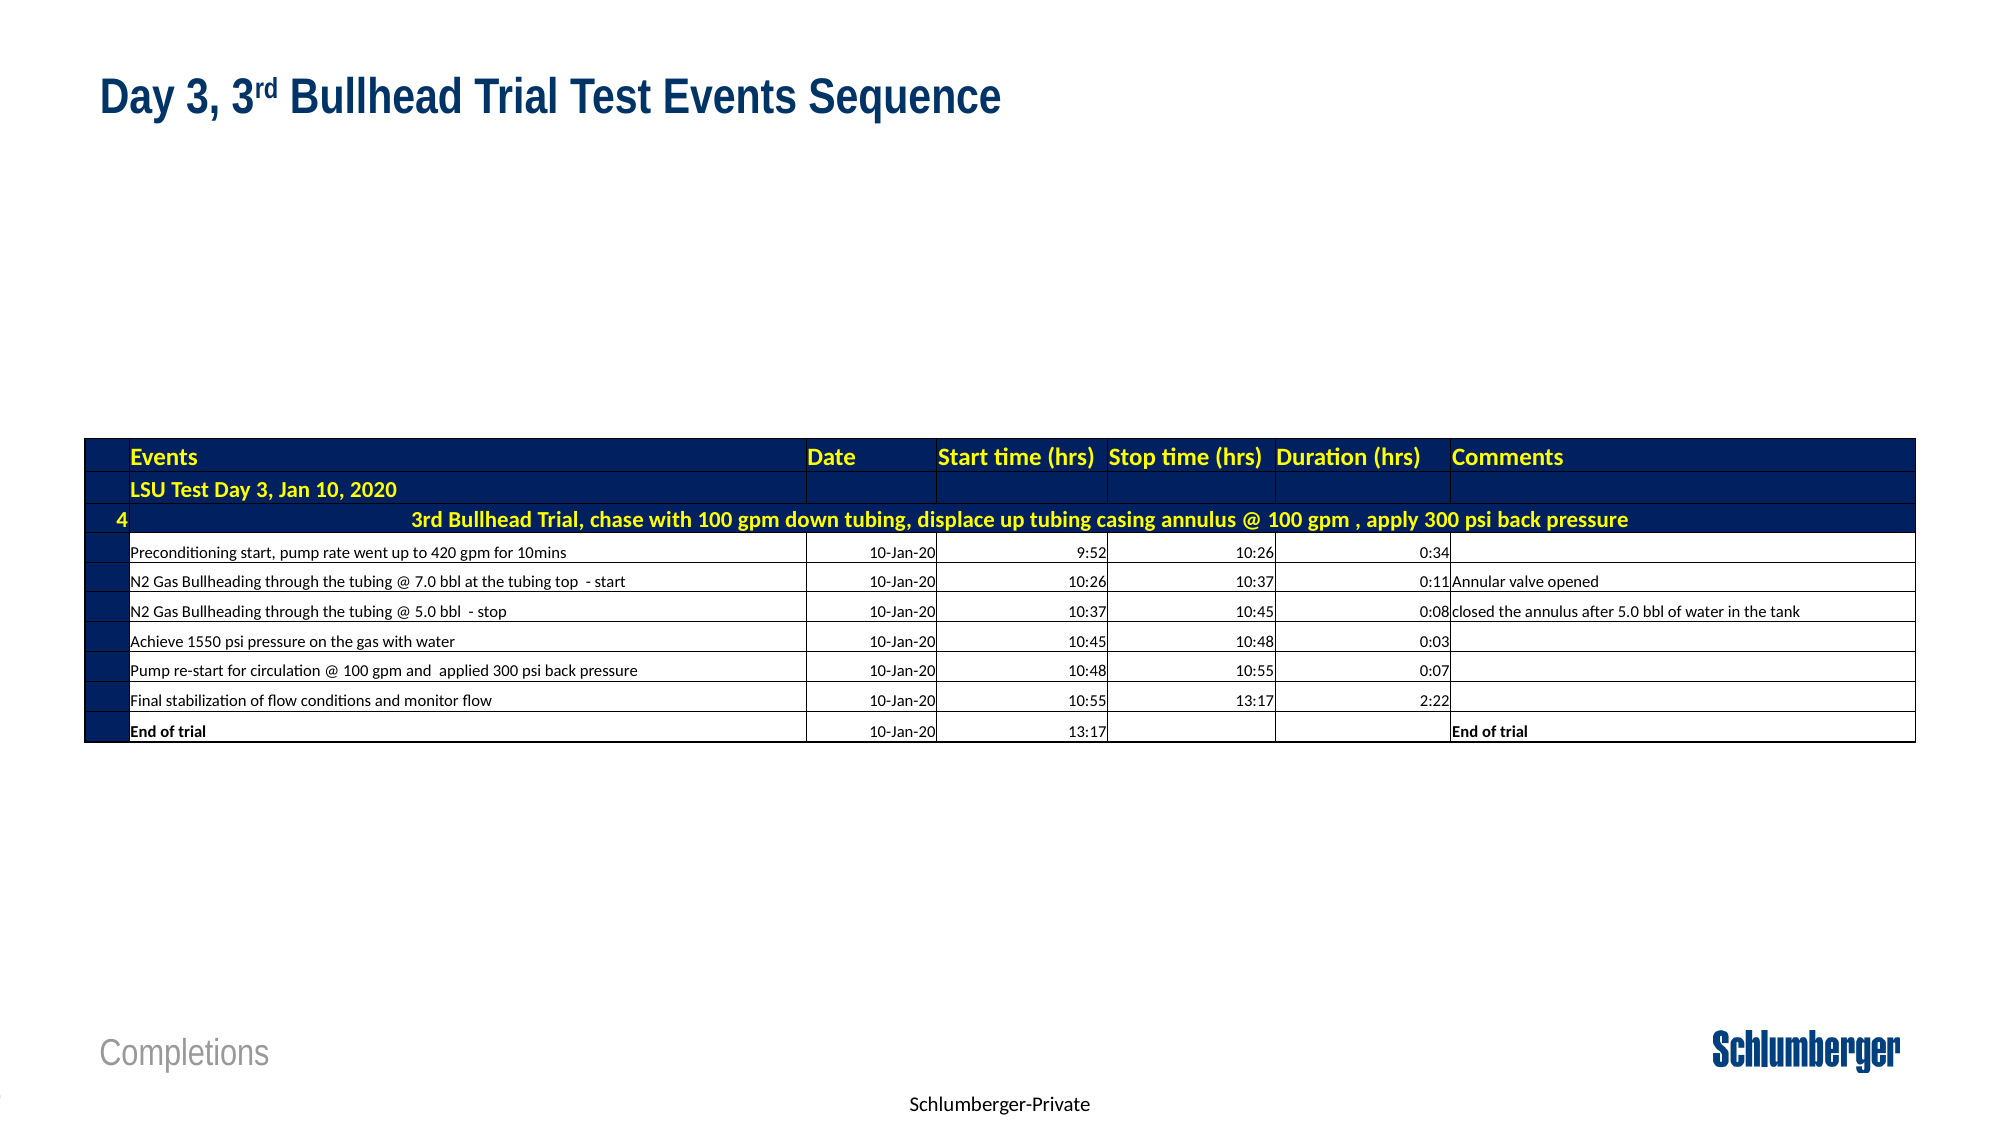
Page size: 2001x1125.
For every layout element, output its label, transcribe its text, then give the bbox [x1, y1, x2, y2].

table_cell [86, 472, 129, 503]
table_cell [1276, 472, 1450, 503]
table_cell 10-Jan-20 [807, 592, 936, 621]
table_header Duration (hrs) [1276, 439, 1450, 471]
table_cell N2 Gas Bullheading through the tubing @ 5.0 bbl - stop [130, 592, 806, 621]
table_cell 0:08 [1276, 592, 1450, 621]
table_cell [1276, 712, 1450, 741]
table_cell Achieve 1550 psi pressure on the gas with water [130, 622, 806, 651]
table_cell Annular valve opened [1451, 563, 1915, 591]
table_header Date [807, 439, 936, 471]
table_cell 10-Jan-20 [807, 712, 936, 741]
table_cell [1108, 472, 1275, 503]
table_cell 9:52 [937, 533, 1107, 562]
table_header Comments [1451, 439, 1915, 471]
table_cell 10-Jan-20 [807, 622, 936, 651]
table_cell 13:17 [937, 712, 1107, 741]
table_cell LSU Test Day 3, Jan 10, 2020 [130, 472, 806, 503]
table_cell 10:26 [1108, 533, 1275, 562]
table_cell [86, 622, 129, 651]
table_header Stop time (hrs) [1108, 439, 1275, 471]
table_cell [86, 682, 129, 711]
table_cell [807, 472, 936, 503]
table_cell [1451, 682, 1915, 711]
table_cell 10:26 [937, 563, 1107, 591]
title Day 3, 3rd Bullhead Trial Test Events Sequence [84, 0, 1916, 188]
table_header Start time (hrs) [937, 439, 1107, 471]
table_cell 3rd Bullhead Trial, chase with 100 gpm down tubing, displace up tubing casing annulus @ 100 gpm , apply 300 psi back pressure [130, 504, 1915, 532]
table_cell [1108, 712, 1275, 741]
table_cell Pump re-start for circulation @ 100 gpm and applied 300 psi back pressure [130, 652, 806, 681]
table_cell Final stabilization of flow conditions and monitor flow [130, 682, 806, 711]
table_cell N2 Gas Bullheading through the tubing @ 7.0 bbl at the tubing top - start [130, 563, 806, 591]
table_cell closed the annulus after 5.0 bbl of water in the tank [1451, 592, 1915, 621]
table_cell [86, 533, 129, 562]
table_cell 0:11 [1276, 563, 1450, 591]
table_cell 10:45 [937, 622, 1107, 651]
table_cell 10:37 [937, 592, 1107, 621]
table_cell 10:55 [937, 682, 1107, 711]
table_header Events [130, 439, 806, 471]
table_cell 2:22 [1276, 682, 1450, 711]
table_cell 10-Jan-20 [807, 563, 936, 591]
table_cell [1451, 533, 1915, 562]
table_cell 10:45 [1108, 592, 1275, 621]
table_cell [86, 712, 129, 741]
table_cell [937, 472, 1107, 503]
table_cell 10-Jan-20 [807, 652, 936, 681]
table_cell 10:48 [937, 652, 1107, 681]
table_cell [86, 592, 129, 621]
table_cell 0:34 [1276, 533, 1450, 562]
table_cell 0:07 [1276, 652, 1450, 681]
table_cell [86, 652, 129, 681]
table_cell 0:03 [1276, 622, 1450, 651]
table_cell 10-Jan-20 [807, 682, 936, 711]
table_cell End of trial [1451, 712, 1915, 741]
table_cell 13:17 [1108, 682, 1275, 711]
table_cell 10:48 [1108, 622, 1275, 651]
table_cell 10:55 [1108, 652, 1275, 681]
table_cell 4 [86, 504, 129, 532]
table_cell [1451, 472, 1915, 503]
table_cell Preconditioning start, pump rate went up to 420 gpm for 10mins [130, 533, 806, 562]
table_cell [1451, 652, 1915, 681]
table_cell 10:37 [1108, 563, 1275, 591]
table_cell [1451, 622, 1915, 651]
table_cell [86, 563, 129, 591]
table_cell 10-Jan-20 [807, 533, 936, 562]
table_cell End of trial [130, 712, 806, 741]
table_header [86, 439, 129, 471]
